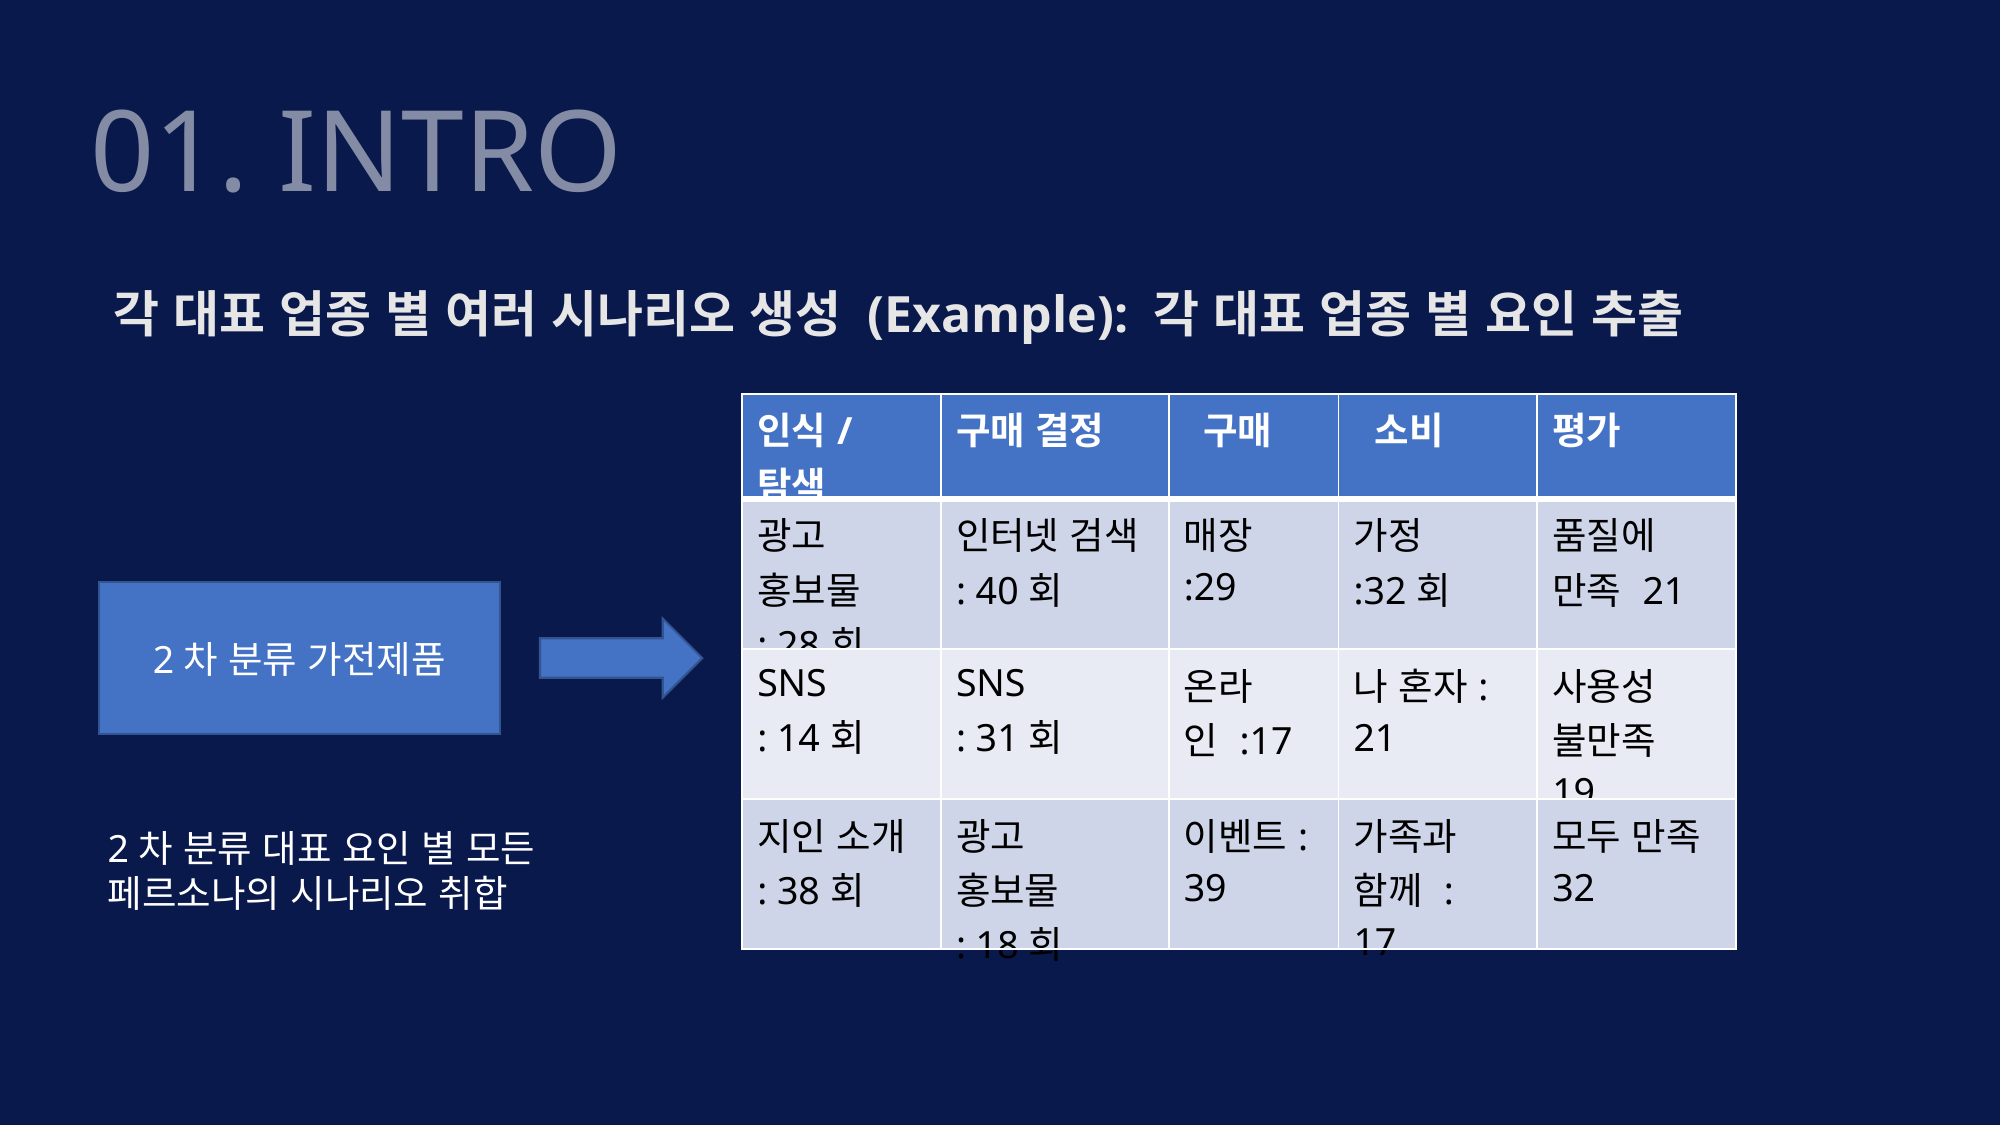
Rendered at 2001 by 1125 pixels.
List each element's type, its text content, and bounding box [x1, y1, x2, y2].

table_cell 모두 만족 32 [1538, 800, 1735, 948]
table_cell 이벤트: 39 [1170, 800, 1338, 948]
table_cell SNS : 14회 [743, 650, 940, 798]
table_cell 광고 홍보물 : 28회 [743, 502, 940, 648]
table_cell SNS : 31회 [942, 650, 1168, 798]
table_cell 가족과 함께 : 17 [1339, 800, 1536, 948]
text_box 2차 분류 가전제품 [98, 581, 501, 735]
table_cell 지인 소개 : 38회 [743, 800, 940, 948]
text_box 01. INTRO [75, 71, 1210, 222]
table_header 인식/탐색 [743, 395, 940, 496]
table_cell 온라인 :17 [1170, 650, 1338, 798]
table_cell 사용성 불만족 19 [1538, 650, 1735, 798]
table_cell 광고 홍보물 : 18회 [942, 800, 1168, 948]
table_header 구매 결정 [942, 395, 1168, 496]
table_cell 매장 :29 [1170, 502, 1338, 648]
text_box 각 대표 업종 별 여러 시나리오 생성 (Example): 각 대표 업종 별 요인 추출 [98, 245, 1818, 351]
table_header 소비 [1339, 395, 1536, 496]
text_box [538, 616, 704, 701]
text_box 2차 분류 대표 요인 별 모든 페르소나의 시나리오 취합 [93, 817, 610, 923]
table_cell 나 혼자: 21 [1339, 650, 1536, 798]
table_header 구매 [1170, 395, 1338, 496]
table_cell 품질에 만족 21 [1538, 502, 1735, 648]
table_header 평가 [1538, 395, 1735, 496]
table_cell 인터넷 검색 : 40회 [942, 502, 1168, 648]
table_cell 가정 :32회 [1339, 502, 1536, 648]
